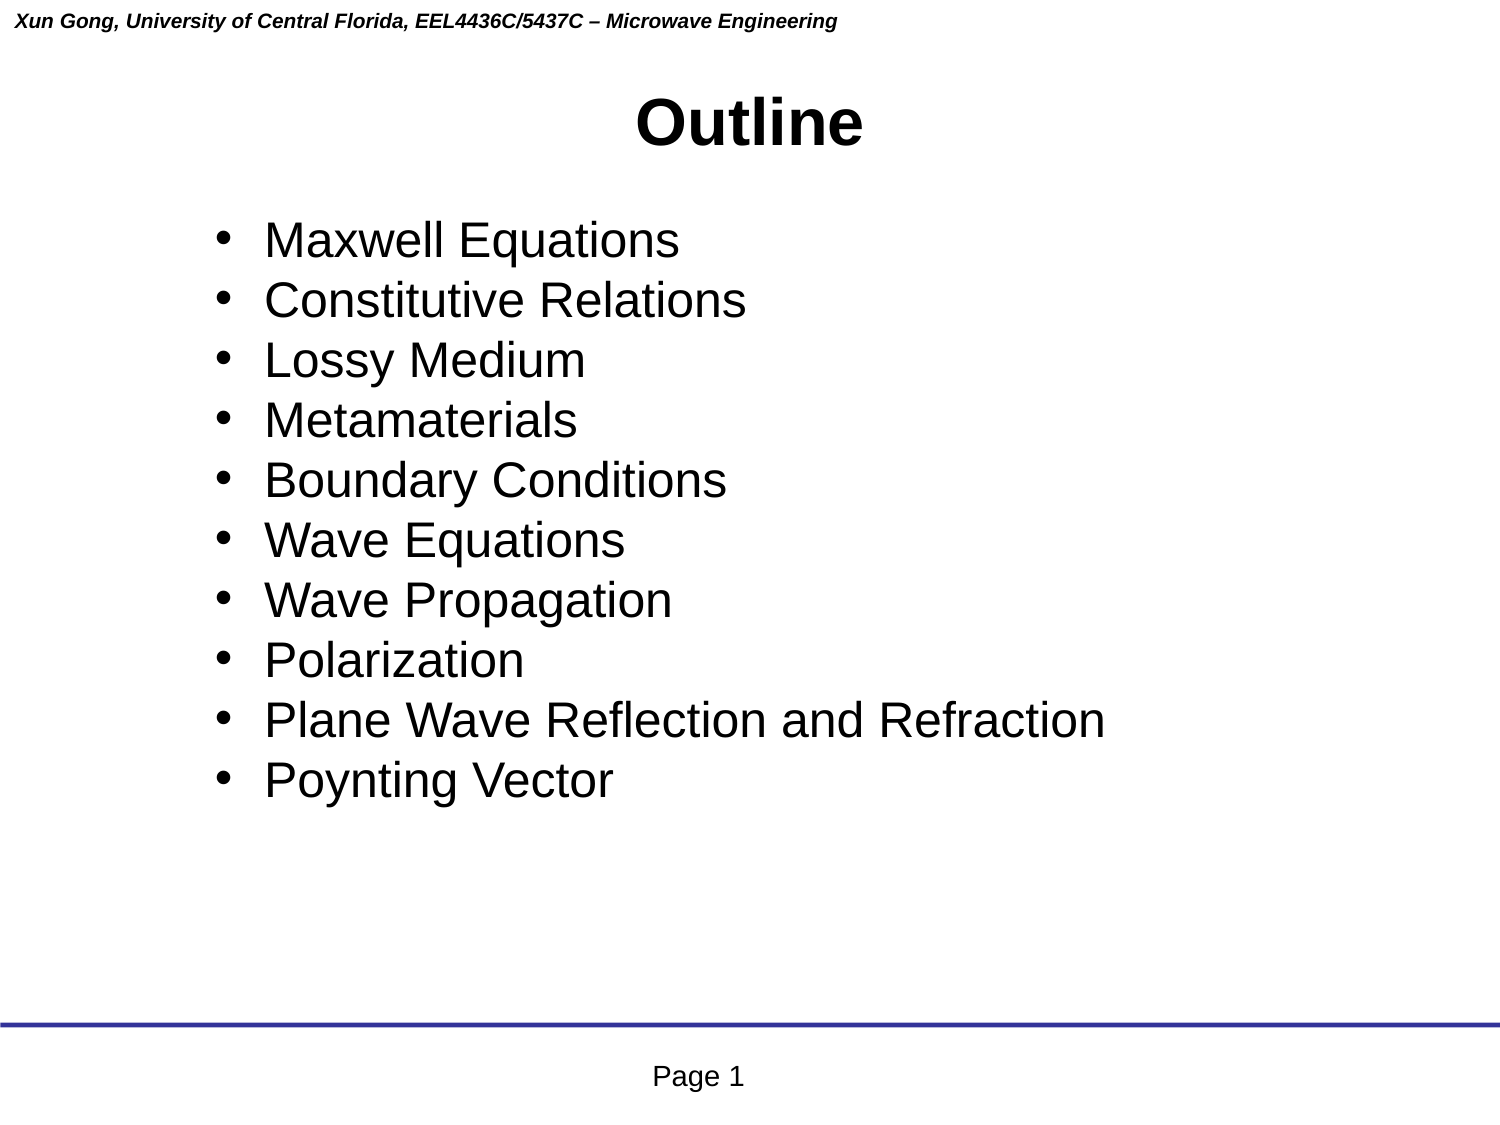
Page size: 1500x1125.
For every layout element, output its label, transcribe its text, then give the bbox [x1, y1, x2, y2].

text_box Maxwell Equations Constitutive Relations Lossy Medium Metamaterials Boundary Conditions Wave Equations Wave Propagation Polarization Plane Wave Reflection and Refraction Poynting Vector [200, 199, 1375, 815]
title Outline [75, 62, 1425, 175]
